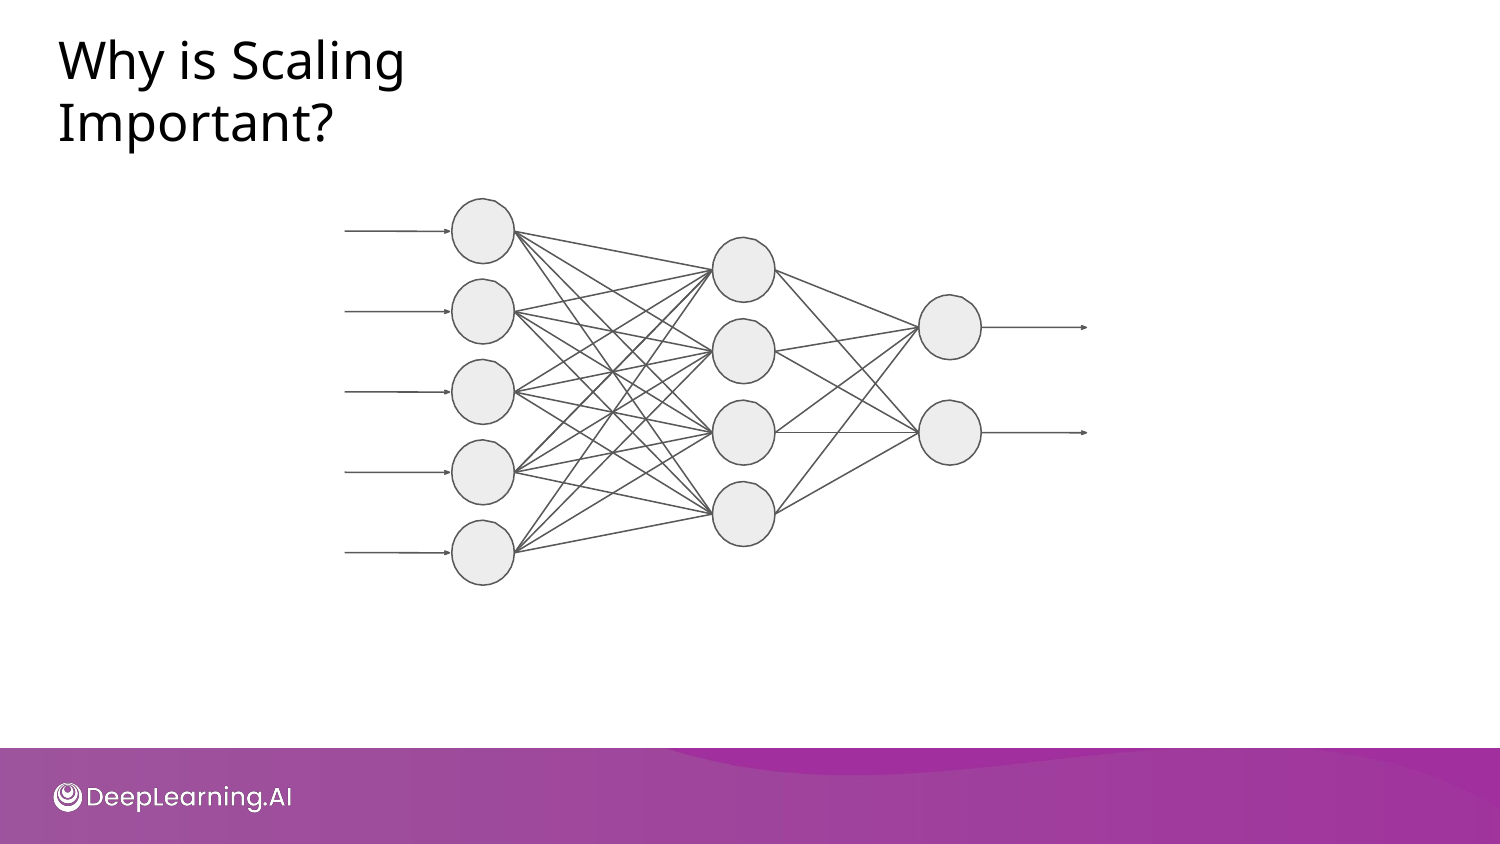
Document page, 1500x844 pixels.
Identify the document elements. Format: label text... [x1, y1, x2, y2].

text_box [711, 236, 777, 304]
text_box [450, 438, 516, 506]
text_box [450, 358, 516, 426]
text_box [450, 197, 516, 265]
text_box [917, 399, 983, 467]
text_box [711, 480, 777, 548]
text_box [917, 293, 983, 361]
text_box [980, 324, 1088, 331]
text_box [711, 317, 777, 385]
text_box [450, 278, 516, 346]
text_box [343, 469, 451, 476]
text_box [343, 228, 451, 235]
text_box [343, 308, 451, 315]
picture [0, 748, 1500, 844]
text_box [711, 399, 777, 467]
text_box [450, 519, 516, 587]
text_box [343, 550, 451, 556]
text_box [980, 429, 1088, 436]
text_box [521, 235, 706, 549]
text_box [343, 389, 451, 395]
title Why is Scaling Important? [56, 24, 653, 169]
